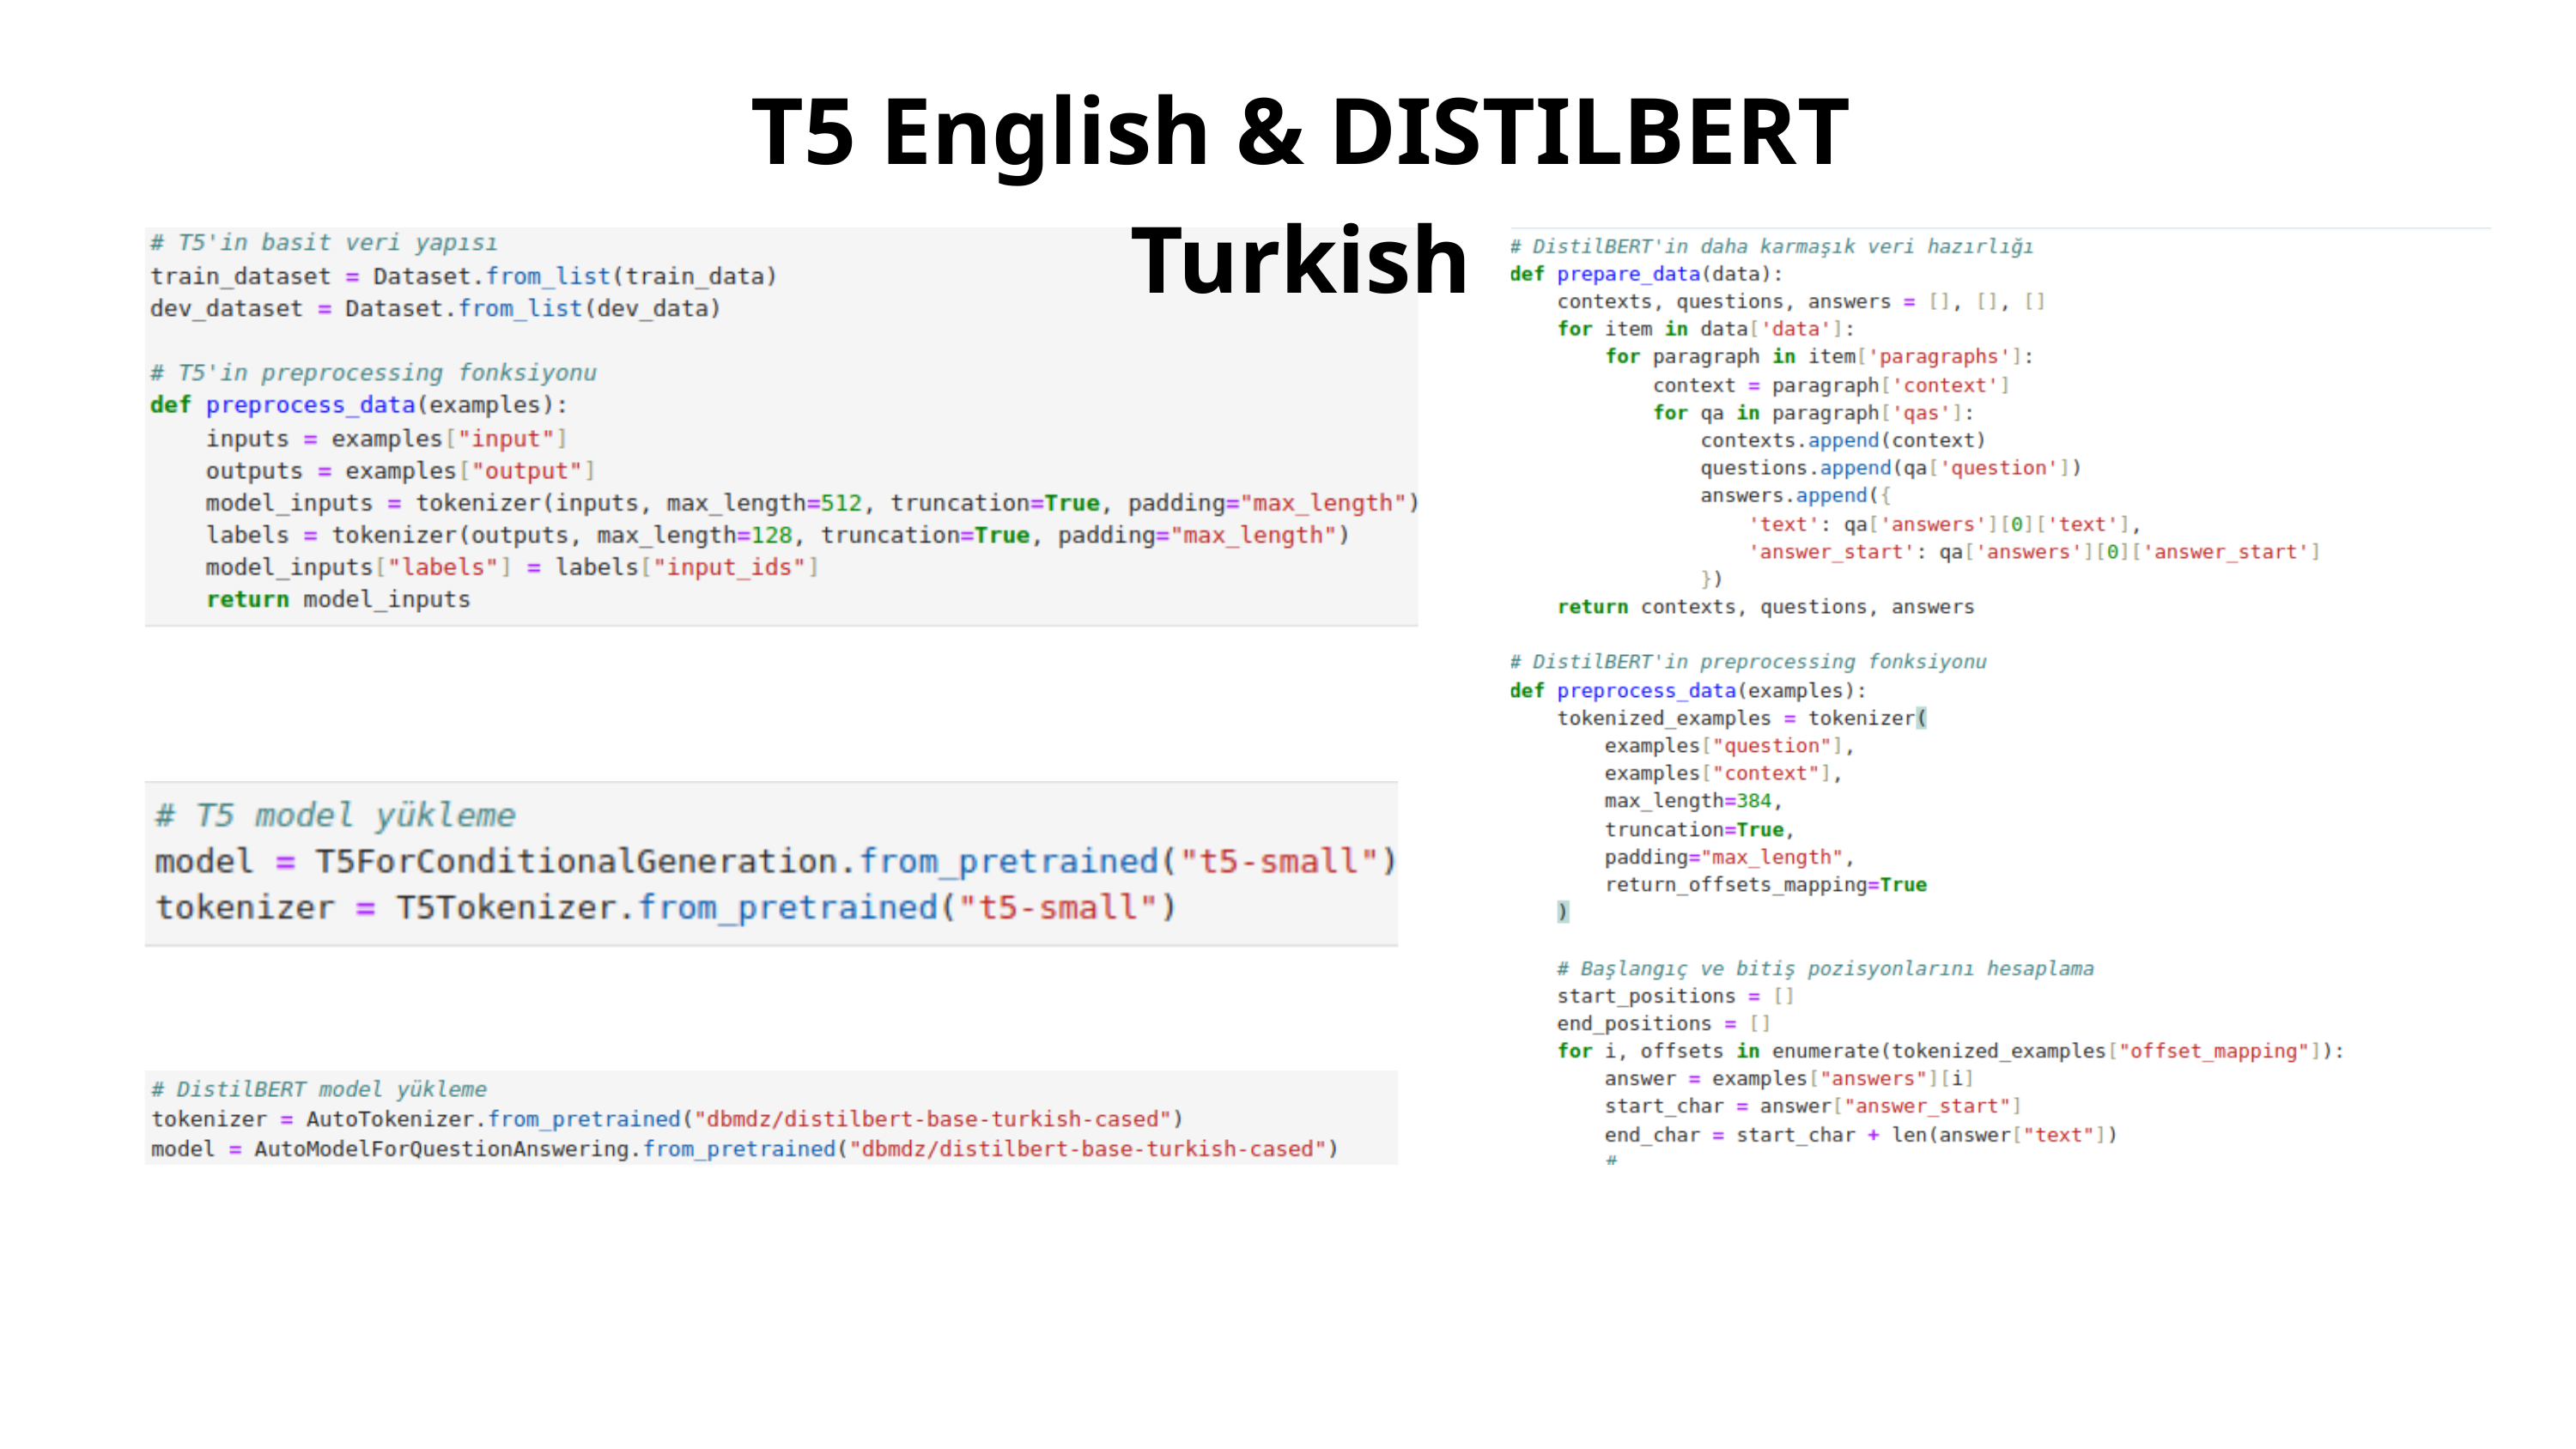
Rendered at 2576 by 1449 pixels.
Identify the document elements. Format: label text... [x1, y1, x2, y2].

text_box [144, 1070, 1399, 1165]
text_box [1510, 227, 2492, 1165]
text_box T5 English & DISTILBERT Turkish [580, 54, 2022, 312]
text_box [144, 227, 1419, 636]
text_box [144, 781, 1399, 951]
